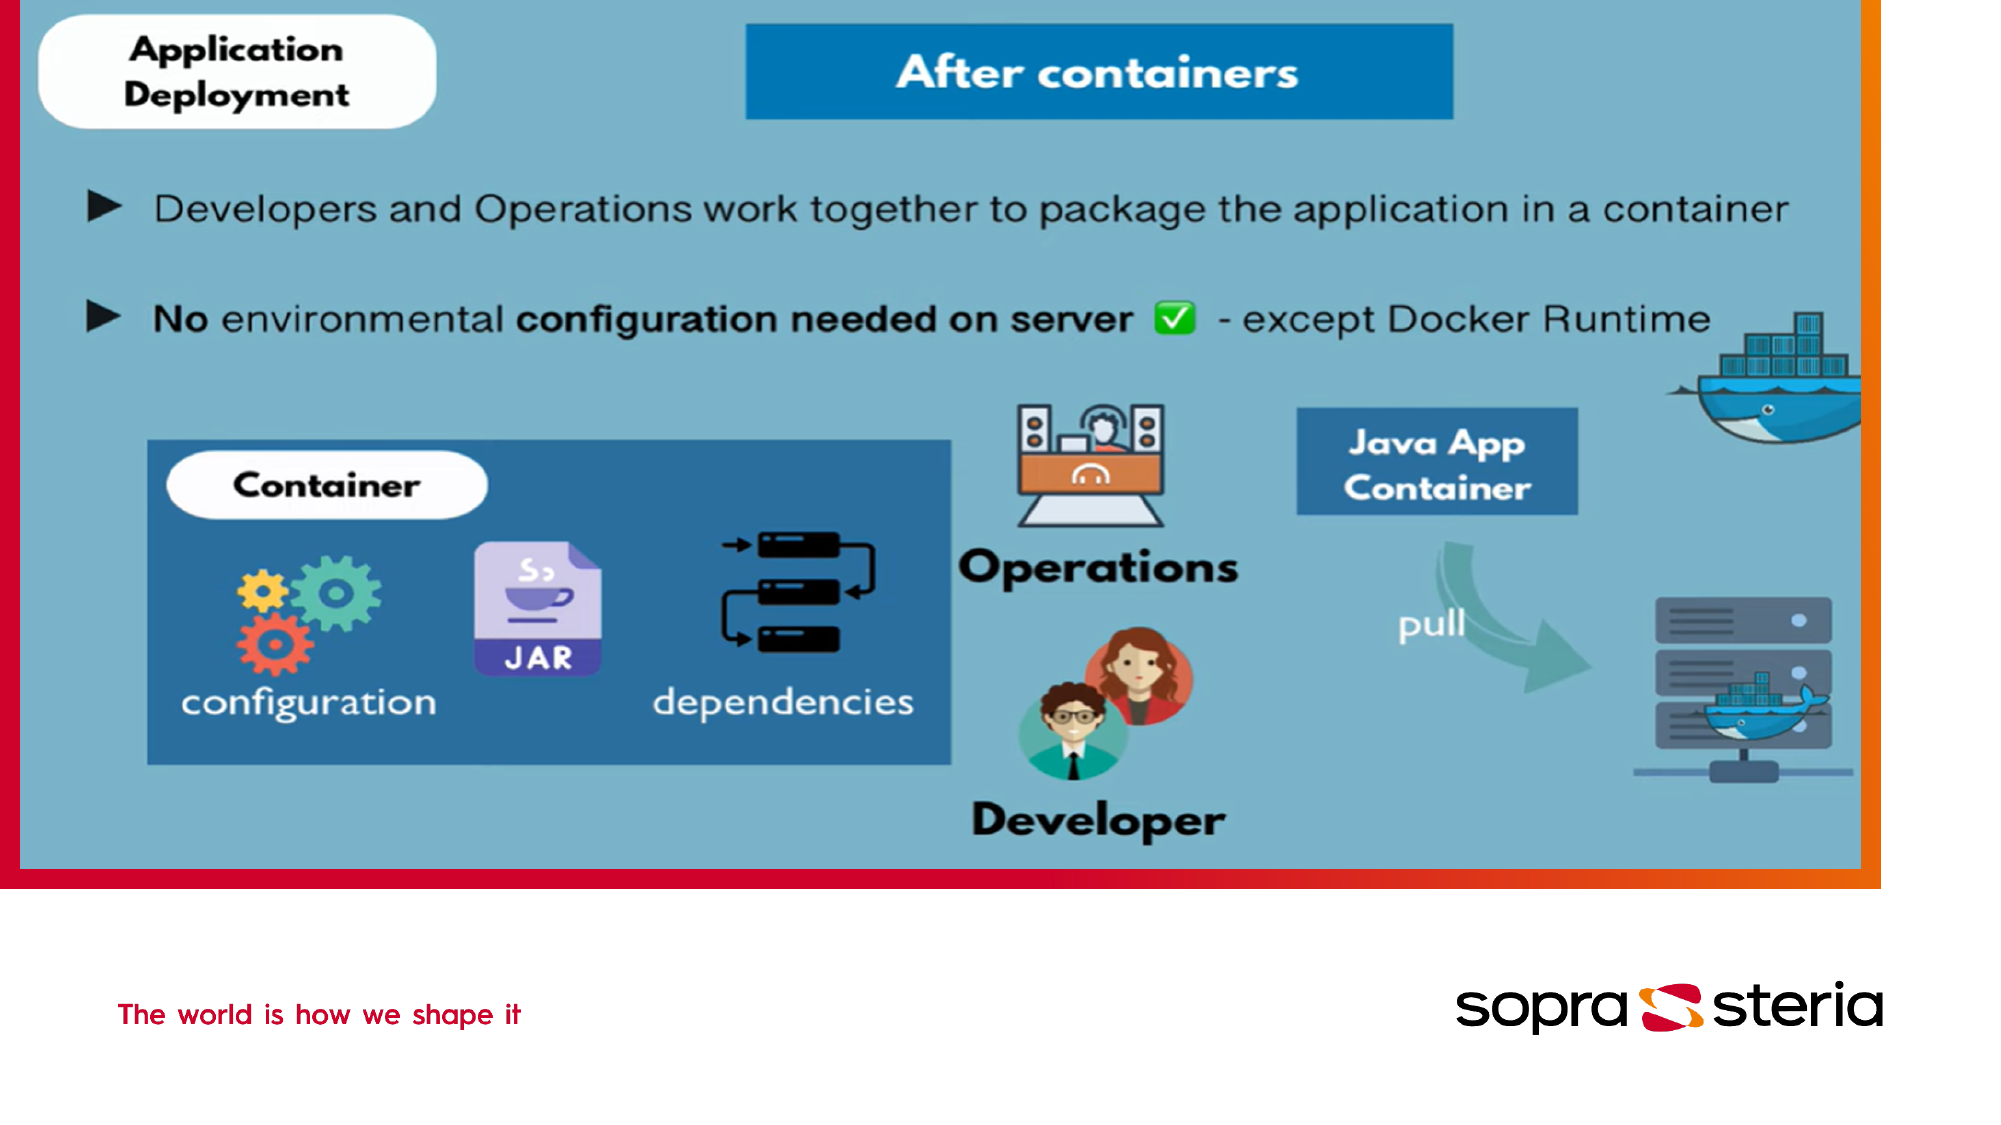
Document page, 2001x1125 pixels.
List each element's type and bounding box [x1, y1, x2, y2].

picture [0, 0, 1881, 889]
picture [1423, 946, 1915, 1069]
picture [100, 987, 545, 1049]
